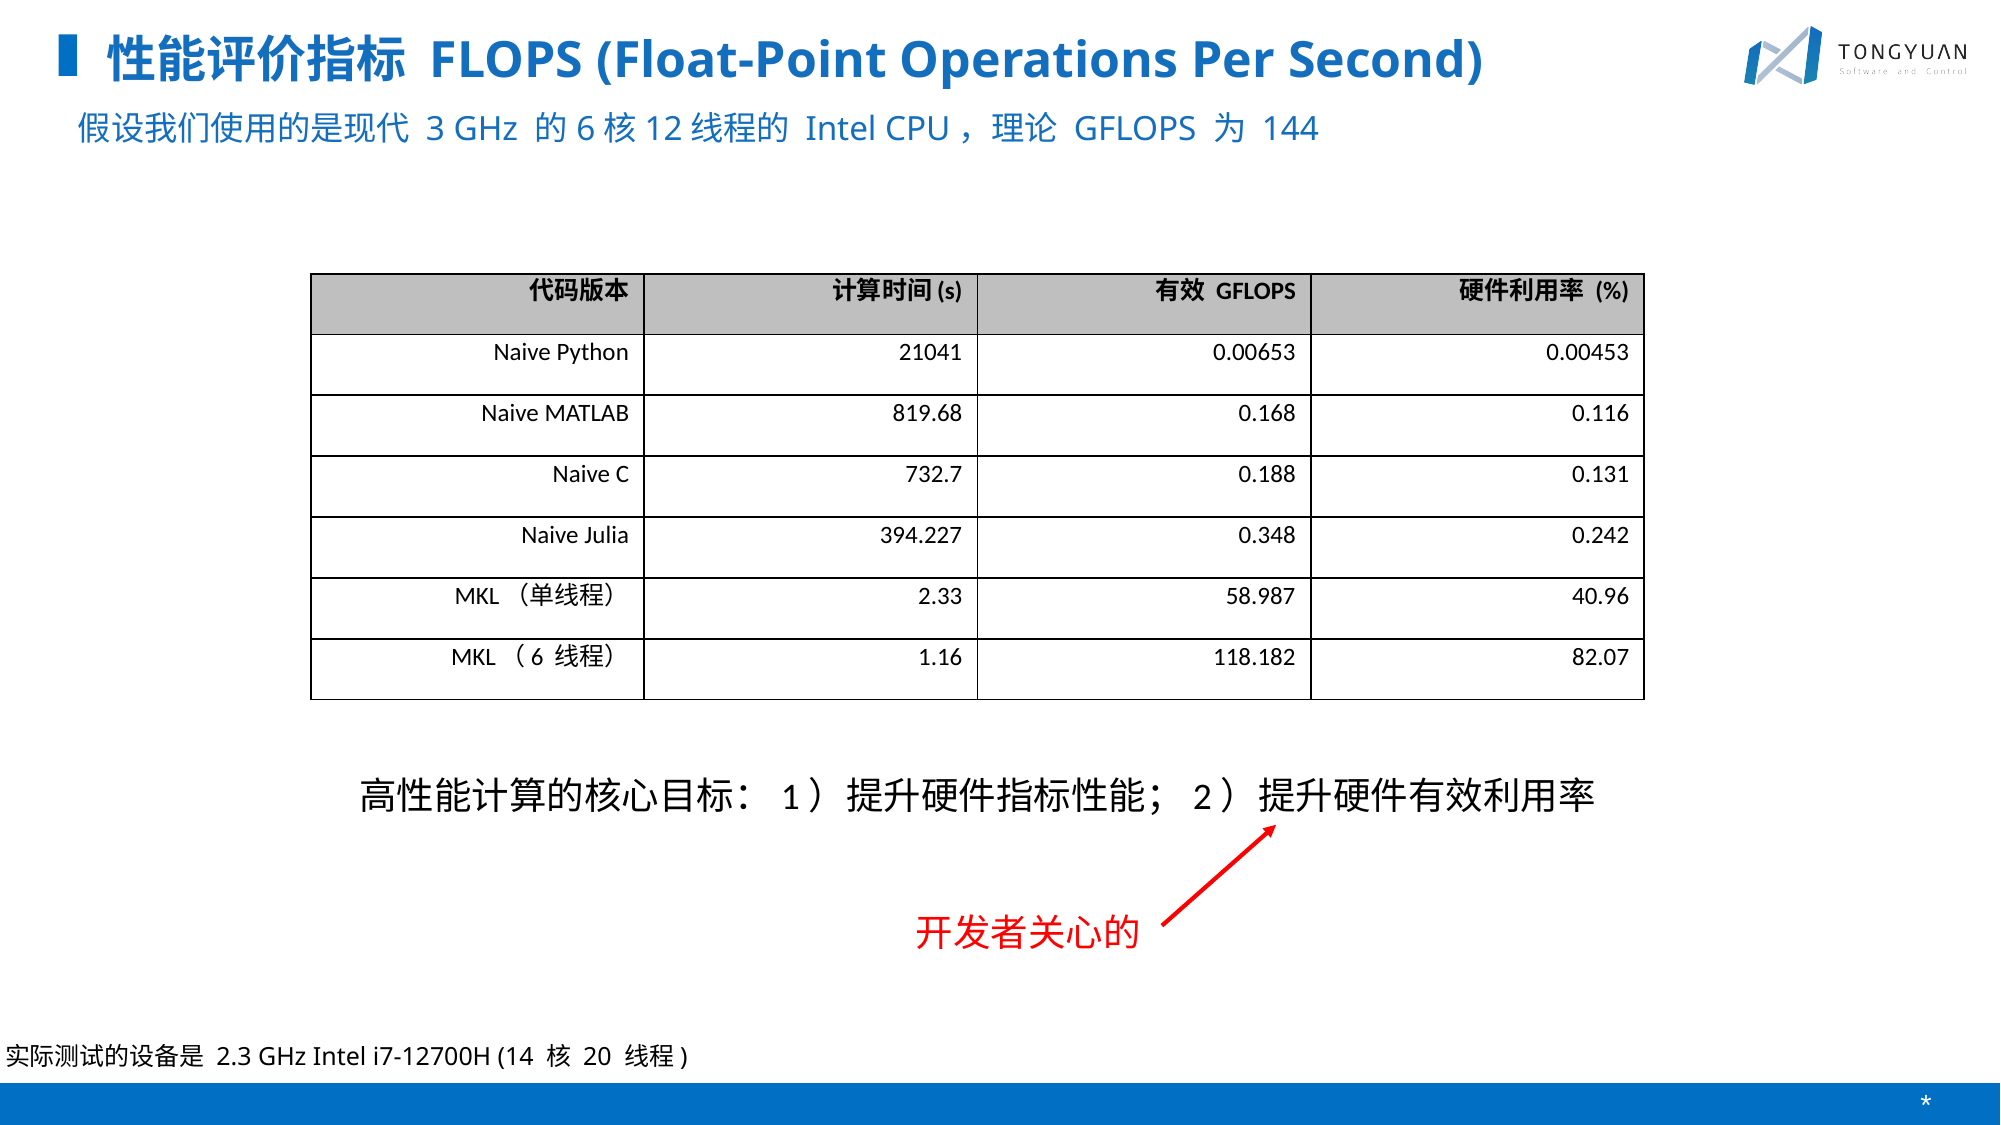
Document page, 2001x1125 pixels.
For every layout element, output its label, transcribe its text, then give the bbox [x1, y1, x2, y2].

text_box * [1912, 1078, 1975, 1125]
text_box 假设我们使用的是现代 3 GHz 的6核12线程的 Intel CPU，理论 GFLOPS 为 144 [70, 99, 1327, 155]
table_header 代码版本 [312, 275, 643, 334]
table_cell 0.131 [1312, 457, 1643, 516]
table_cell 82.07 [1312, 640, 1643, 699]
table_cell 732.7 [645, 457, 977, 516]
table_header 硬件利用率 (%) [1312, 275, 1643, 334]
table_cell 0.242 [1312, 518, 1643, 577]
table_cell 118.182 [978, 640, 1310, 699]
table_cell 40.96 [1312, 579, 1643, 638]
text_box 高性能计算的核心目标：1）提升硬件指标性能；2）提升硬件有效利用率 [351, 764, 1604, 825]
table_cell MKL（单线程） [312, 579, 643, 638]
table_cell 2.33 [645, 579, 977, 638]
table_cell 819.68 [645, 396, 977, 455]
table_cell 21041 [645, 335, 977, 394]
text_box 性能评价指标 FLOPS (Float-Point Operations Per Second) [106, 27, 1763, 88]
table_cell MKL（6 线程） [312, 640, 643, 699]
table_header 有效 GFLOPS [978, 275, 1310, 334]
table_cell 0.168 [978, 396, 1310, 455]
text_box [907, 824, 1277, 963]
table_cell 1.16 [645, 640, 977, 699]
table_cell 394.227 [645, 518, 977, 577]
table_cell Naive Julia [312, 518, 643, 577]
table_cell 58.987 [978, 579, 1310, 638]
text_box 实际测试的设备是 2.3 GHz Intel i7-12700H (14 核 20 线程) [0, 1032, 696, 1078]
table_cell Naive C [312, 457, 643, 516]
table_cell 0.00453 [1312, 335, 1643, 394]
table_cell Naive MATLAB [312, 396, 643, 455]
table_cell 0.188 [978, 457, 1310, 516]
table_cell Naive Python [312, 335, 643, 394]
table_cell 0.00653 [978, 335, 1310, 394]
table_cell 0.348 [978, 518, 1310, 577]
table_header 计算时间(s) [645, 275, 977, 334]
table_cell 0.116 [1312, 396, 1643, 455]
picture [1744, 26, 1969, 85]
